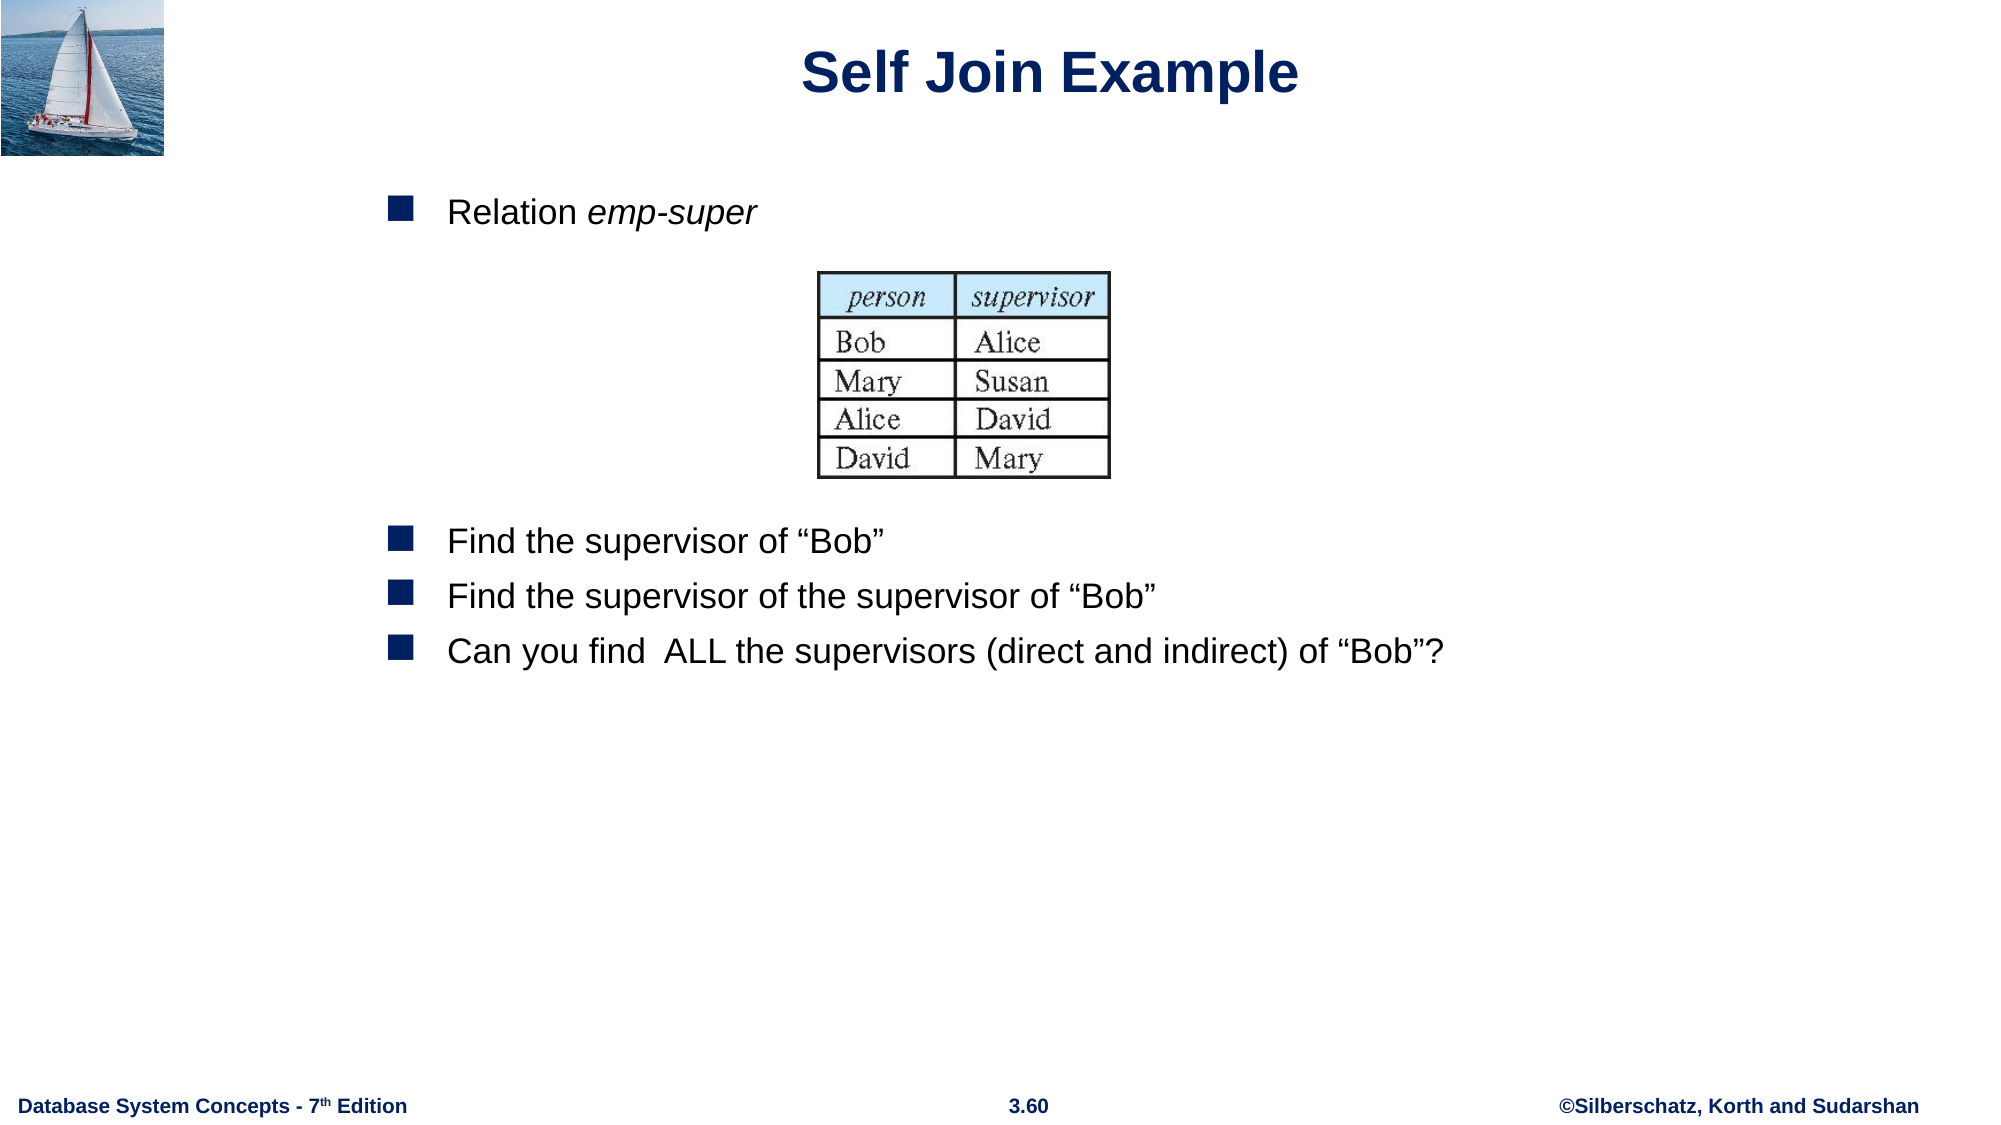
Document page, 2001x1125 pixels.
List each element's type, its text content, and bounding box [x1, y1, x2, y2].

title Self Join Example [167, 18, 1935, 120]
picture [817, 271, 1111, 480]
picture [1, 0, 164, 156]
list Relation emp-super Find the supervisor of “Bob” Find the supervisor of the supervisor of “Bob” Can you find ALL the supervisors (direct and indirect) of “Bob”? [376, 181, 1638, 768]
